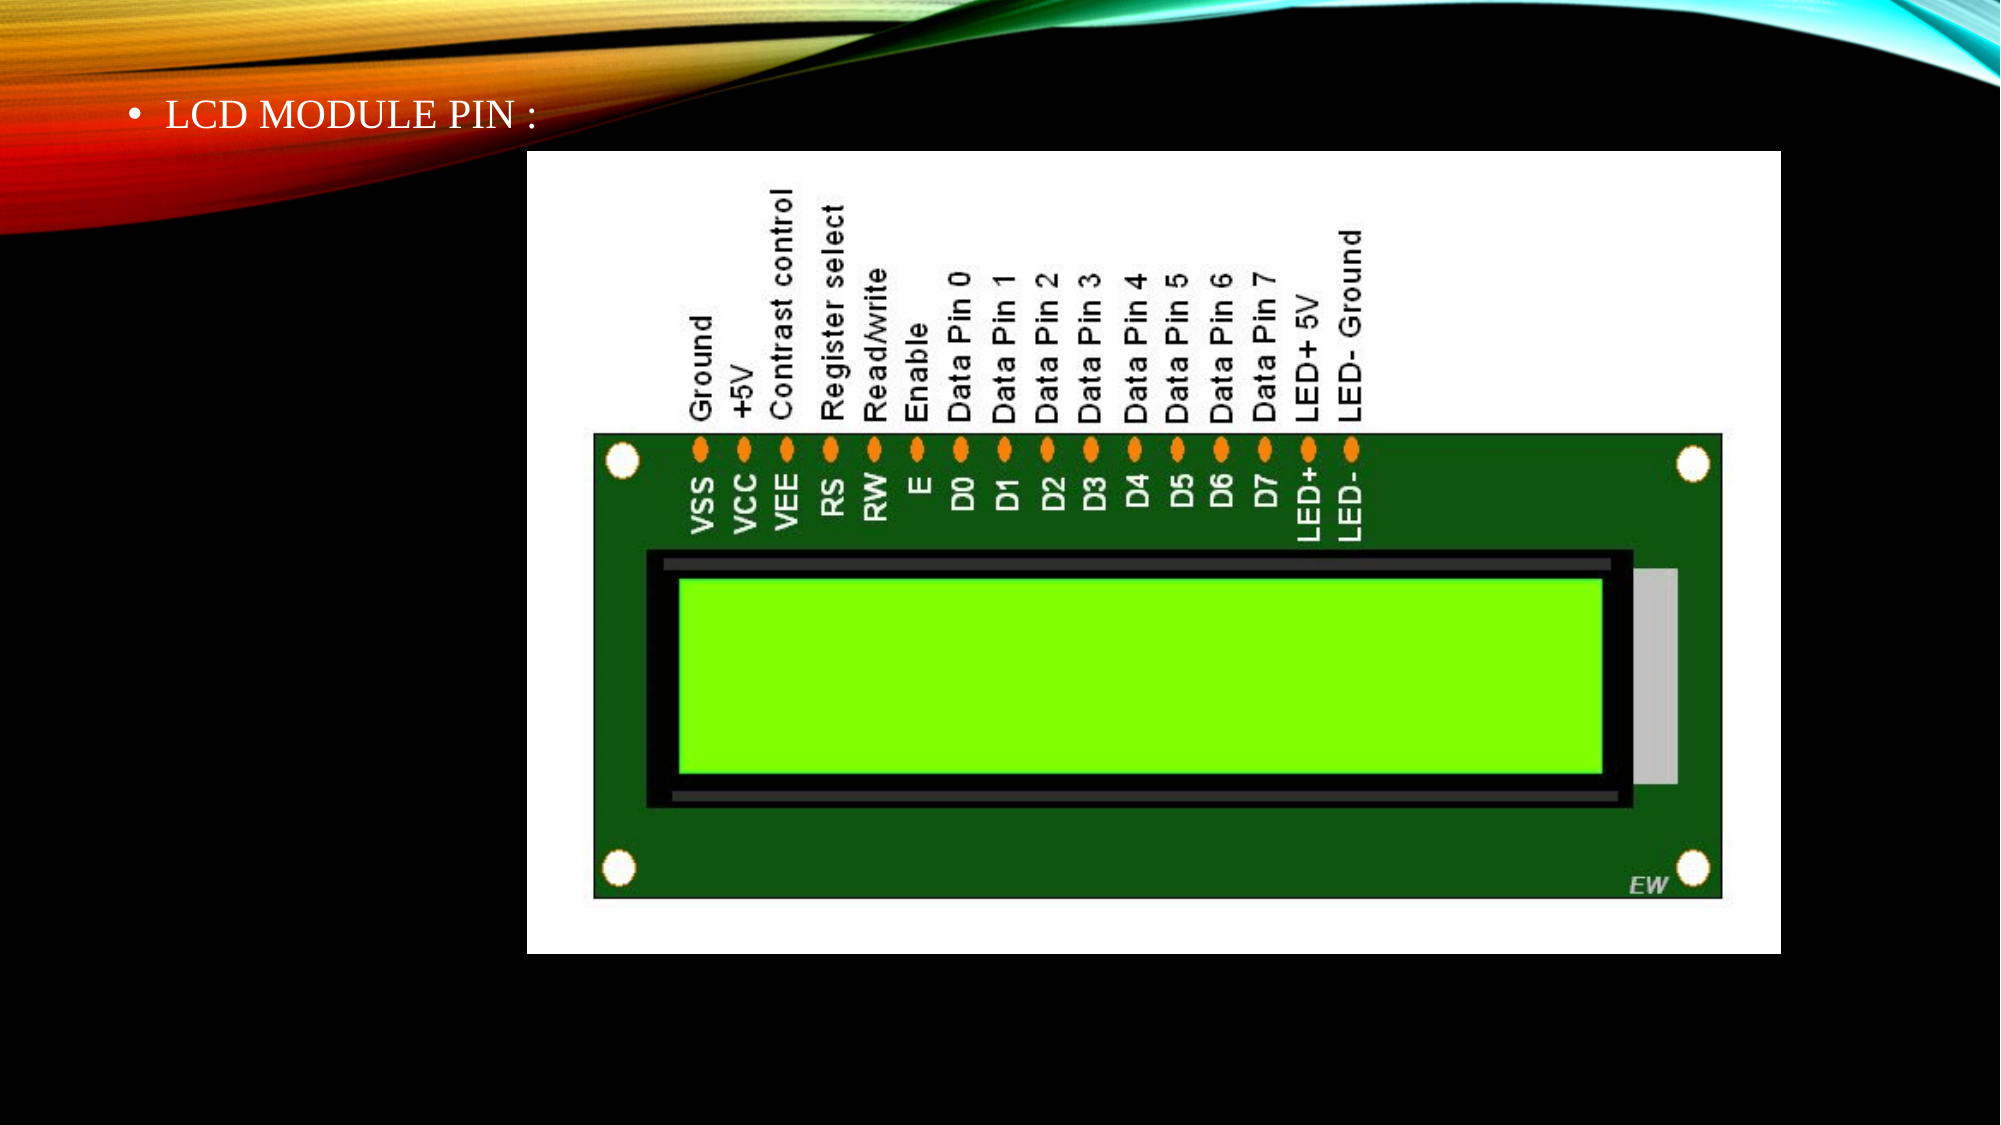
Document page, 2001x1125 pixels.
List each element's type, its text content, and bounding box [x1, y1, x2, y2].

picture [0, 0, 2000, 237]
list LCD MODULE PIN : [112, 85, 1888, 1021]
picture [527, 150, 1782, 955]
